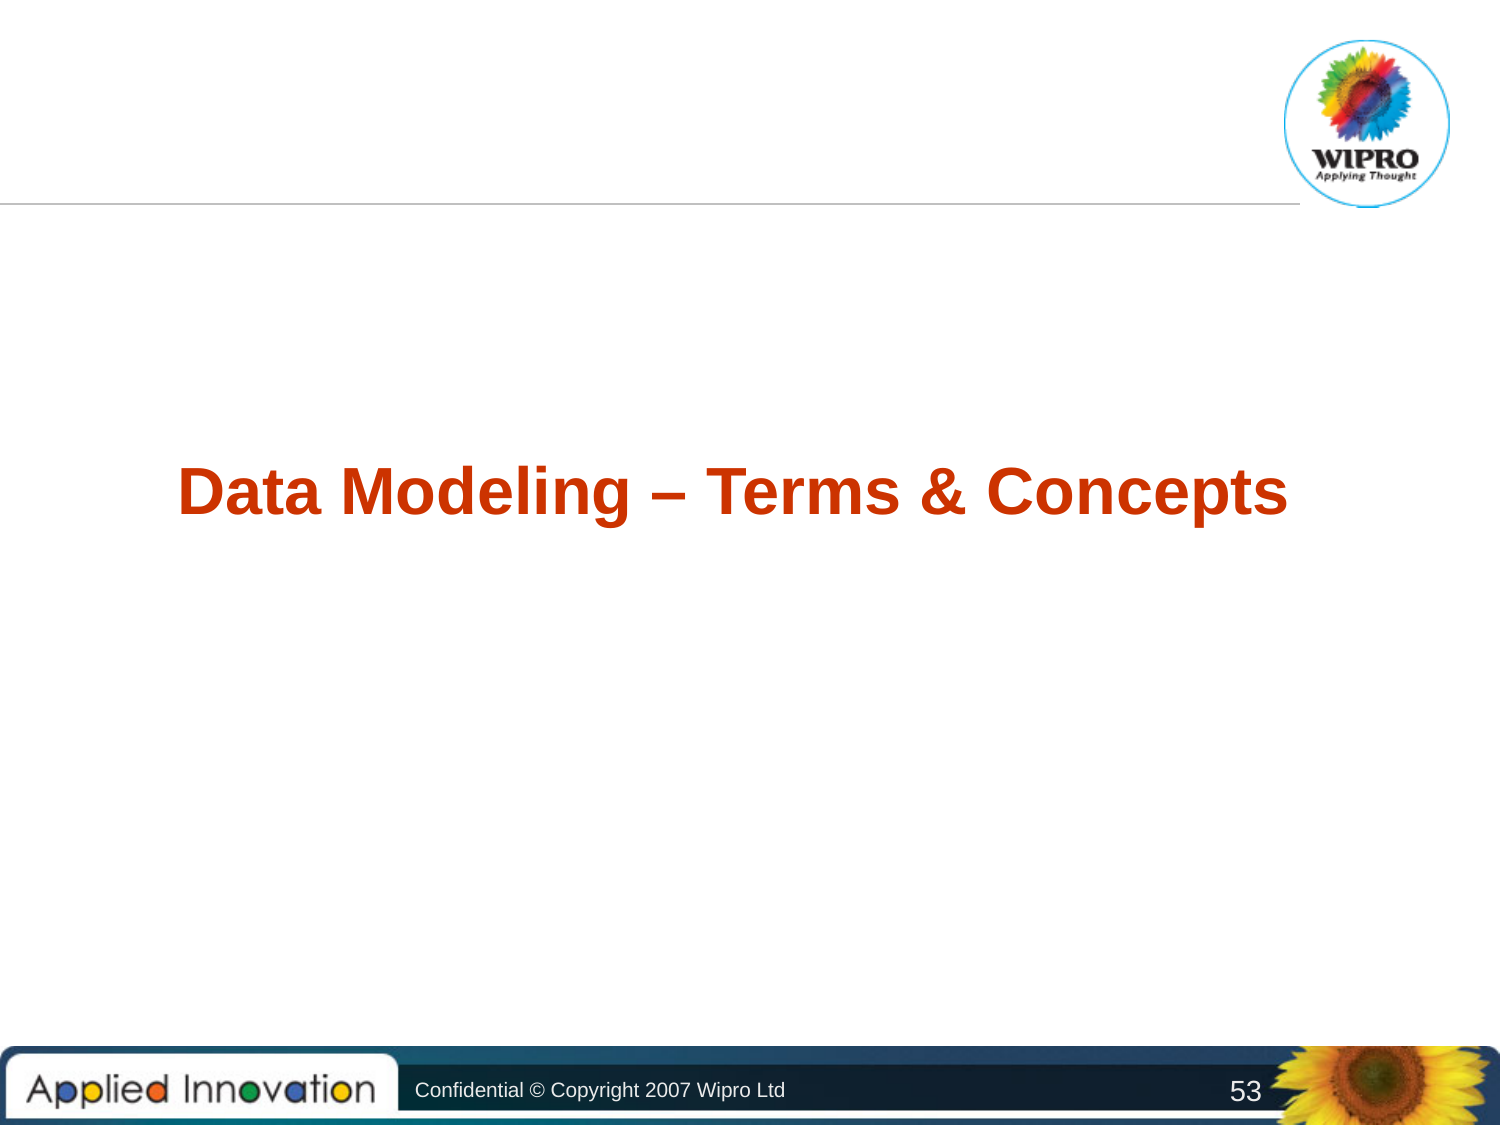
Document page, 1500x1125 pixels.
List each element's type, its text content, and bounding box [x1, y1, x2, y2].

footer Confidential © Copyright 2007 Wipro Ltd [399, 1057, 975, 1121]
picture [1284, 37, 1450, 208]
picture [0, 1046, 1500, 1125]
text_box Data Modeling – Terms & Concepts [162, 440, 1310, 536]
